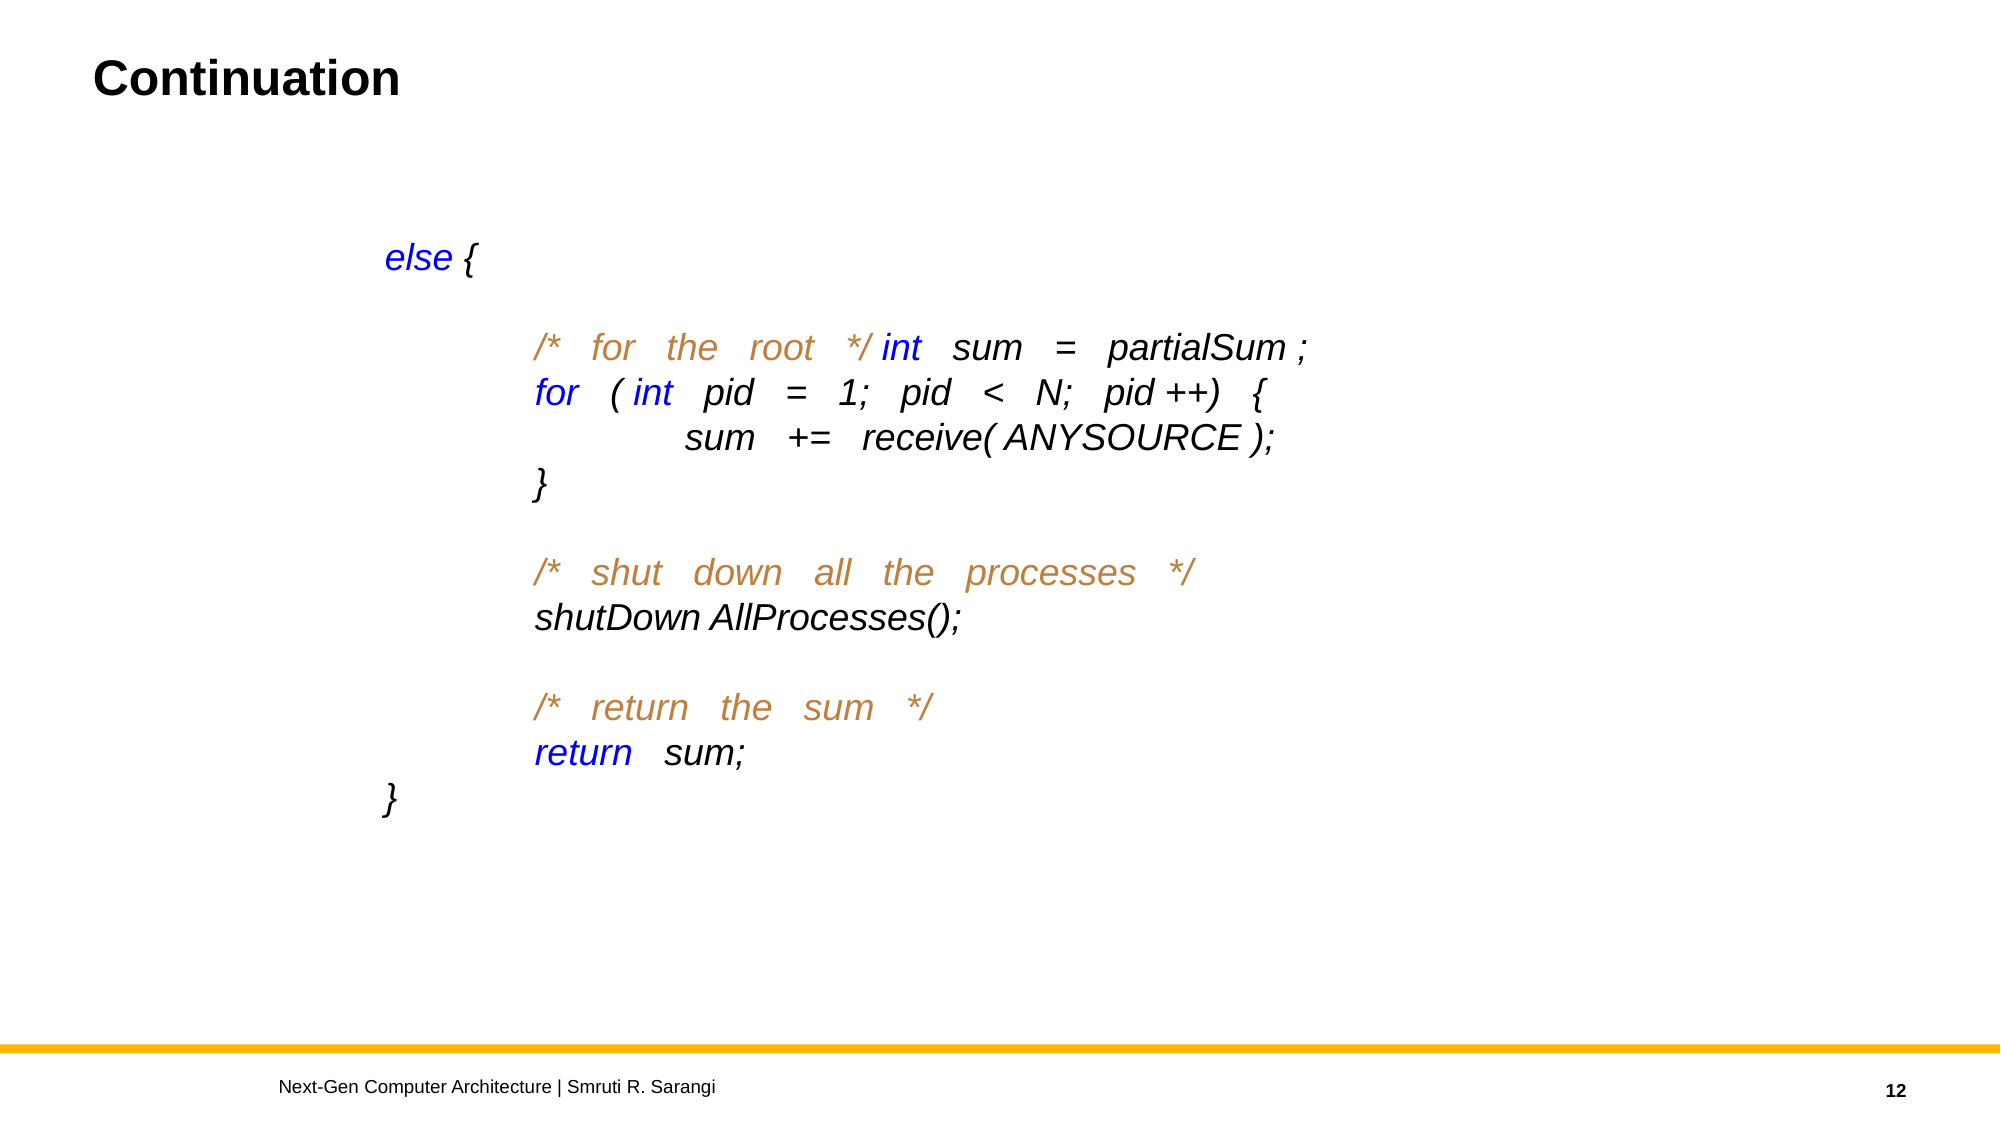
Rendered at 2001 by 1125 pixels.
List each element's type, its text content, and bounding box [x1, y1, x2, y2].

text_box else { /* for the root */ int sum = partialSum ; for ( int pid = 1; pid < N; pid ++) { sum += receive( ANYSOURCE ); } /* shut down all the processes */ shutDown AllProcesses(); /* return the sum */ return sum; } [370, 225, 1496, 826]
footer Next-Gen Computer Architecture | Smruti R. Sarangi [263, 1067, 1464, 1105]
title Continuation [78, 45, 1578, 180]
slide_number 12 [1711, 1071, 1922, 1109]
